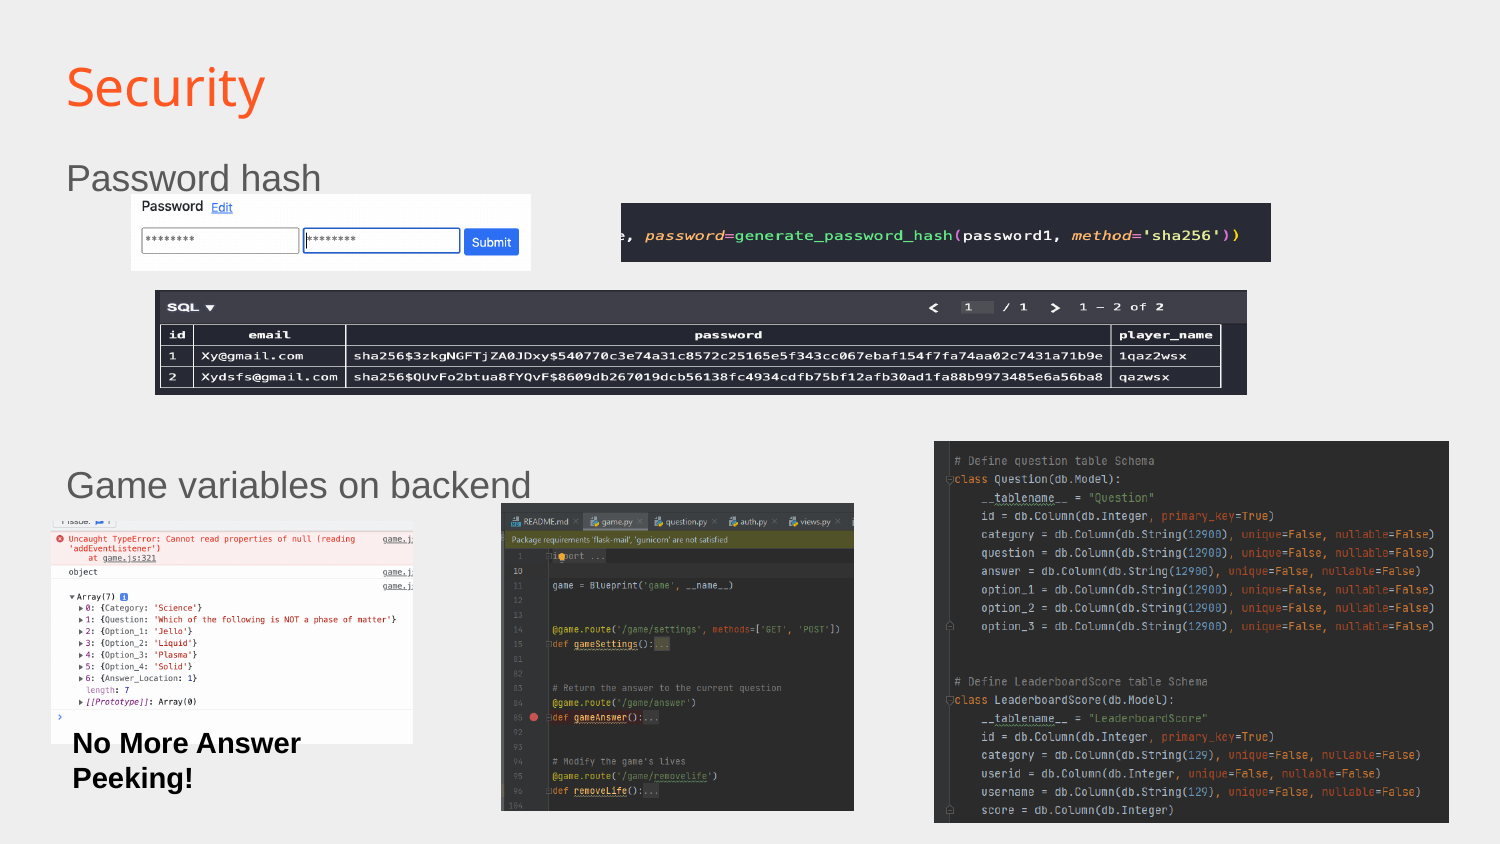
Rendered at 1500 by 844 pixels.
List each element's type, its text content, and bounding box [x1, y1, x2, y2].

picture [620, 203, 1272, 262]
picture [50, 520, 413, 744]
text_box No More Answer Peeking! [57, 709, 429, 810]
picture [130, 194, 531, 271]
picture [933, 441, 1450, 824]
picture [501, 503, 855, 811]
picture [154, 290, 1247, 395]
title Security [51, 38, 1449, 132]
list Password hash Game variables on backend [51, 132, 1449, 820]
